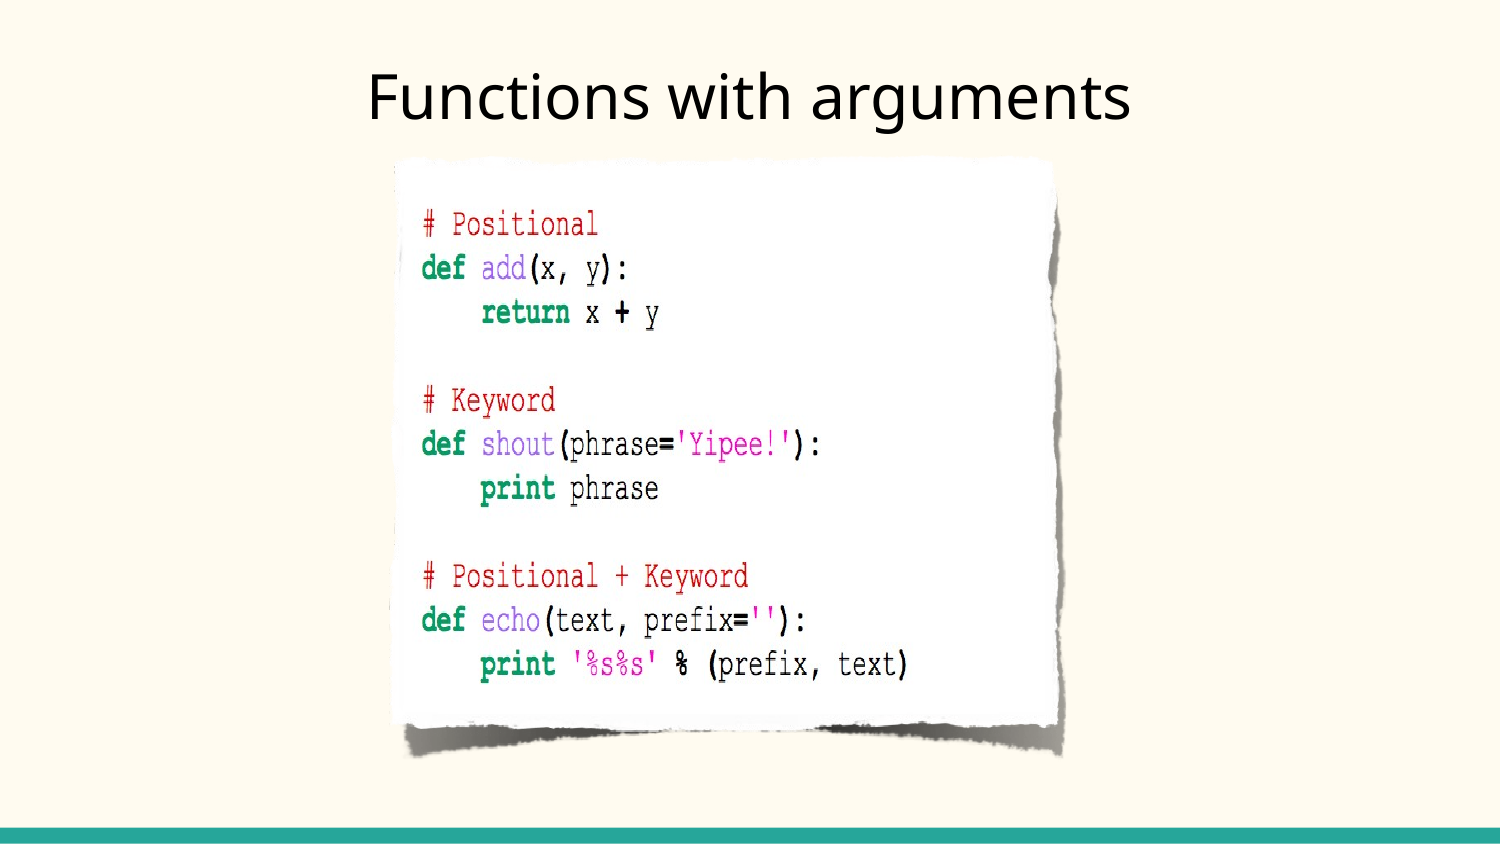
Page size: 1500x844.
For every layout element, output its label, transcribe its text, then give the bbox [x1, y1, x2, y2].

list Functions with arguments [51, 30, 1449, 147]
text_box [385, 146, 1067, 762]
